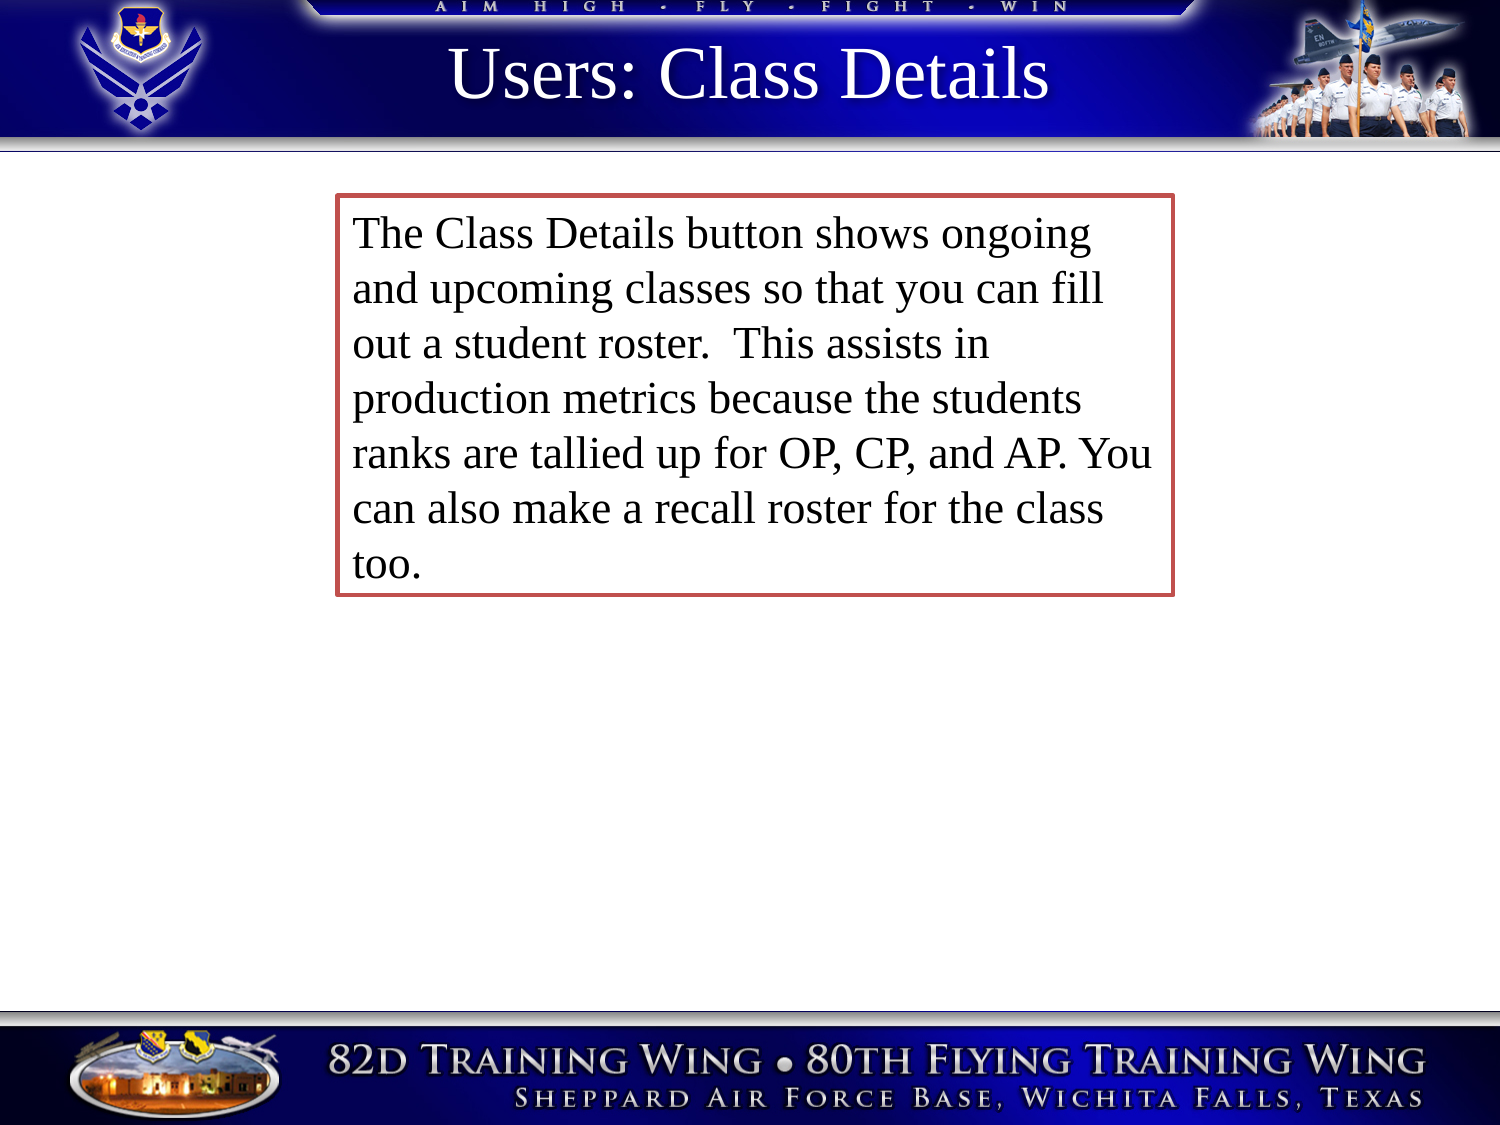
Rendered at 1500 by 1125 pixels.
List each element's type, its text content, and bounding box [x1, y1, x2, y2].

title Users: Class Details [0, 0, 1500, 138]
text_box The Class Details button shows ongoing and upcoming classes so that you can fill out a student roster. This assists in production metrics because the students ranks are tallied up for OP, CP, and AP. You can also make a recall roster for the class too. [335, 193, 1175, 597]
picture [0, 1011, 1500, 1125]
picture [0, 138, 1500, 153]
